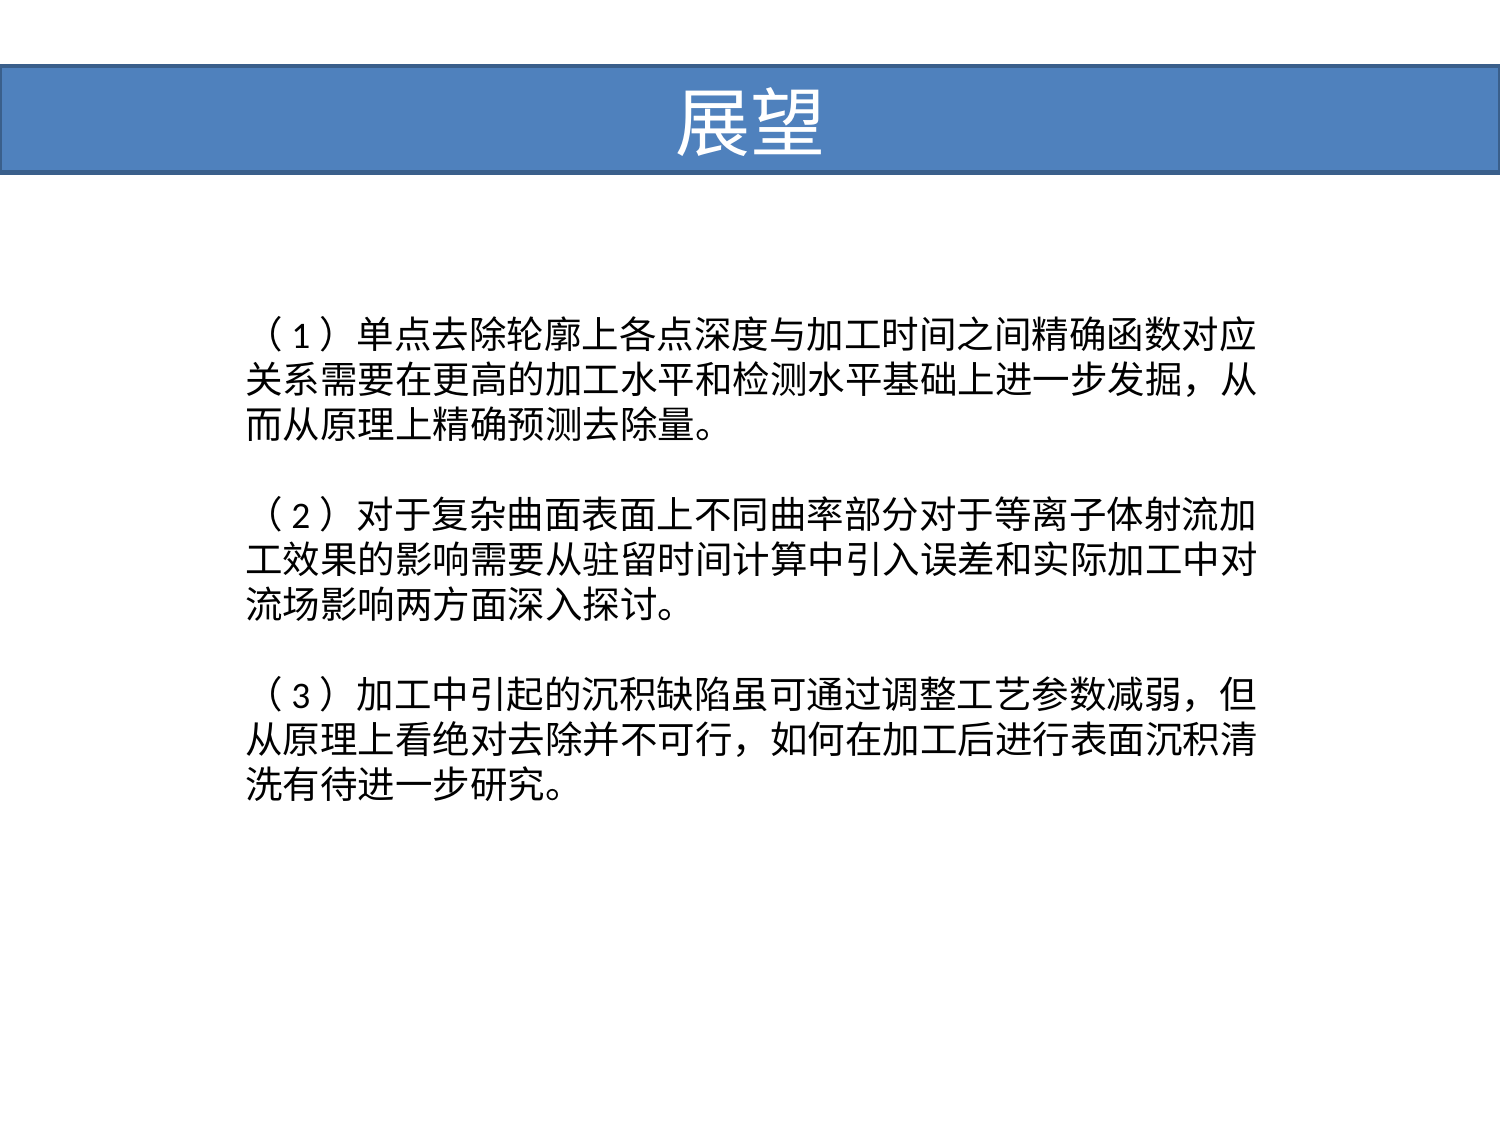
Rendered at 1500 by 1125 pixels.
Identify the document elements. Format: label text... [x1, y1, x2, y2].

title 展望 [75, 67, 1425, 256]
text_box （1）单点去除轮廓上各点深度与加工时间之间精确函数对应关系需要在更高的加工水平和检测水平基础上进一步发掘，从而从原理上精确预测去除量。 （2）对于复杂曲面表面上不同曲率部分对于等离子体射流加工效果的影响需要从驻留时间计算中引入误差和实际加工中对流场影响两方面深入探讨。 （3）加工中引起的沉积缺陷虽可通过调整工艺参数减弱，但从原理上看绝对去除并不可行，如何在加工后进行表面沉积清洗有待进一步研究。 [230, 303, 1282, 859]
